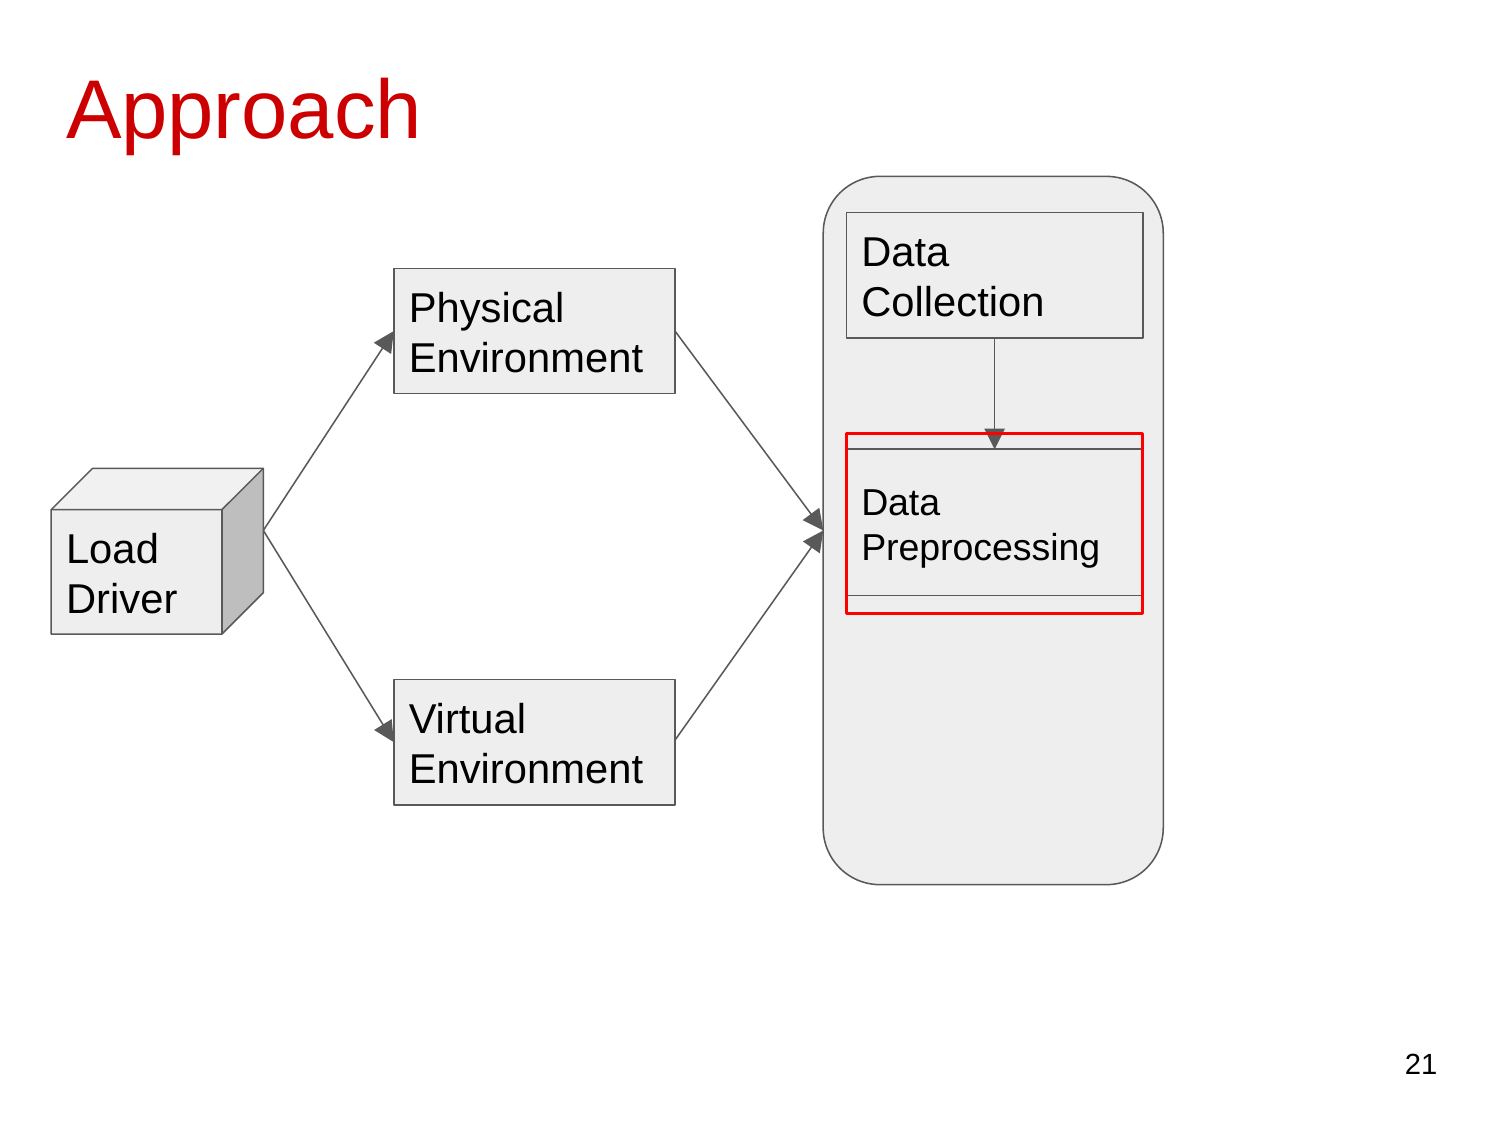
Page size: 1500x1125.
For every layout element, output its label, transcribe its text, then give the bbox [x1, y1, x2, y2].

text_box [674, 330, 824, 530]
text_box [846, 433, 1143, 614]
text_box Repeat tests [51, 468, 257, 509]
slide_number 21 [1389, 1019, 1480, 1106]
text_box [263, 530, 394, 743]
text_box Load Driver [51, 468, 257, 635]
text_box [674, 530, 824, 741]
text_box [823, 176, 1164, 885]
text_box Physical Environment [393, 268, 676, 394]
text_box Virtual Environment [393, 679, 676, 805]
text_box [263, 330, 394, 530]
text_box Data Collection [846, 212, 1143, 338]
title Approach [51, 40, 1449, 207]
